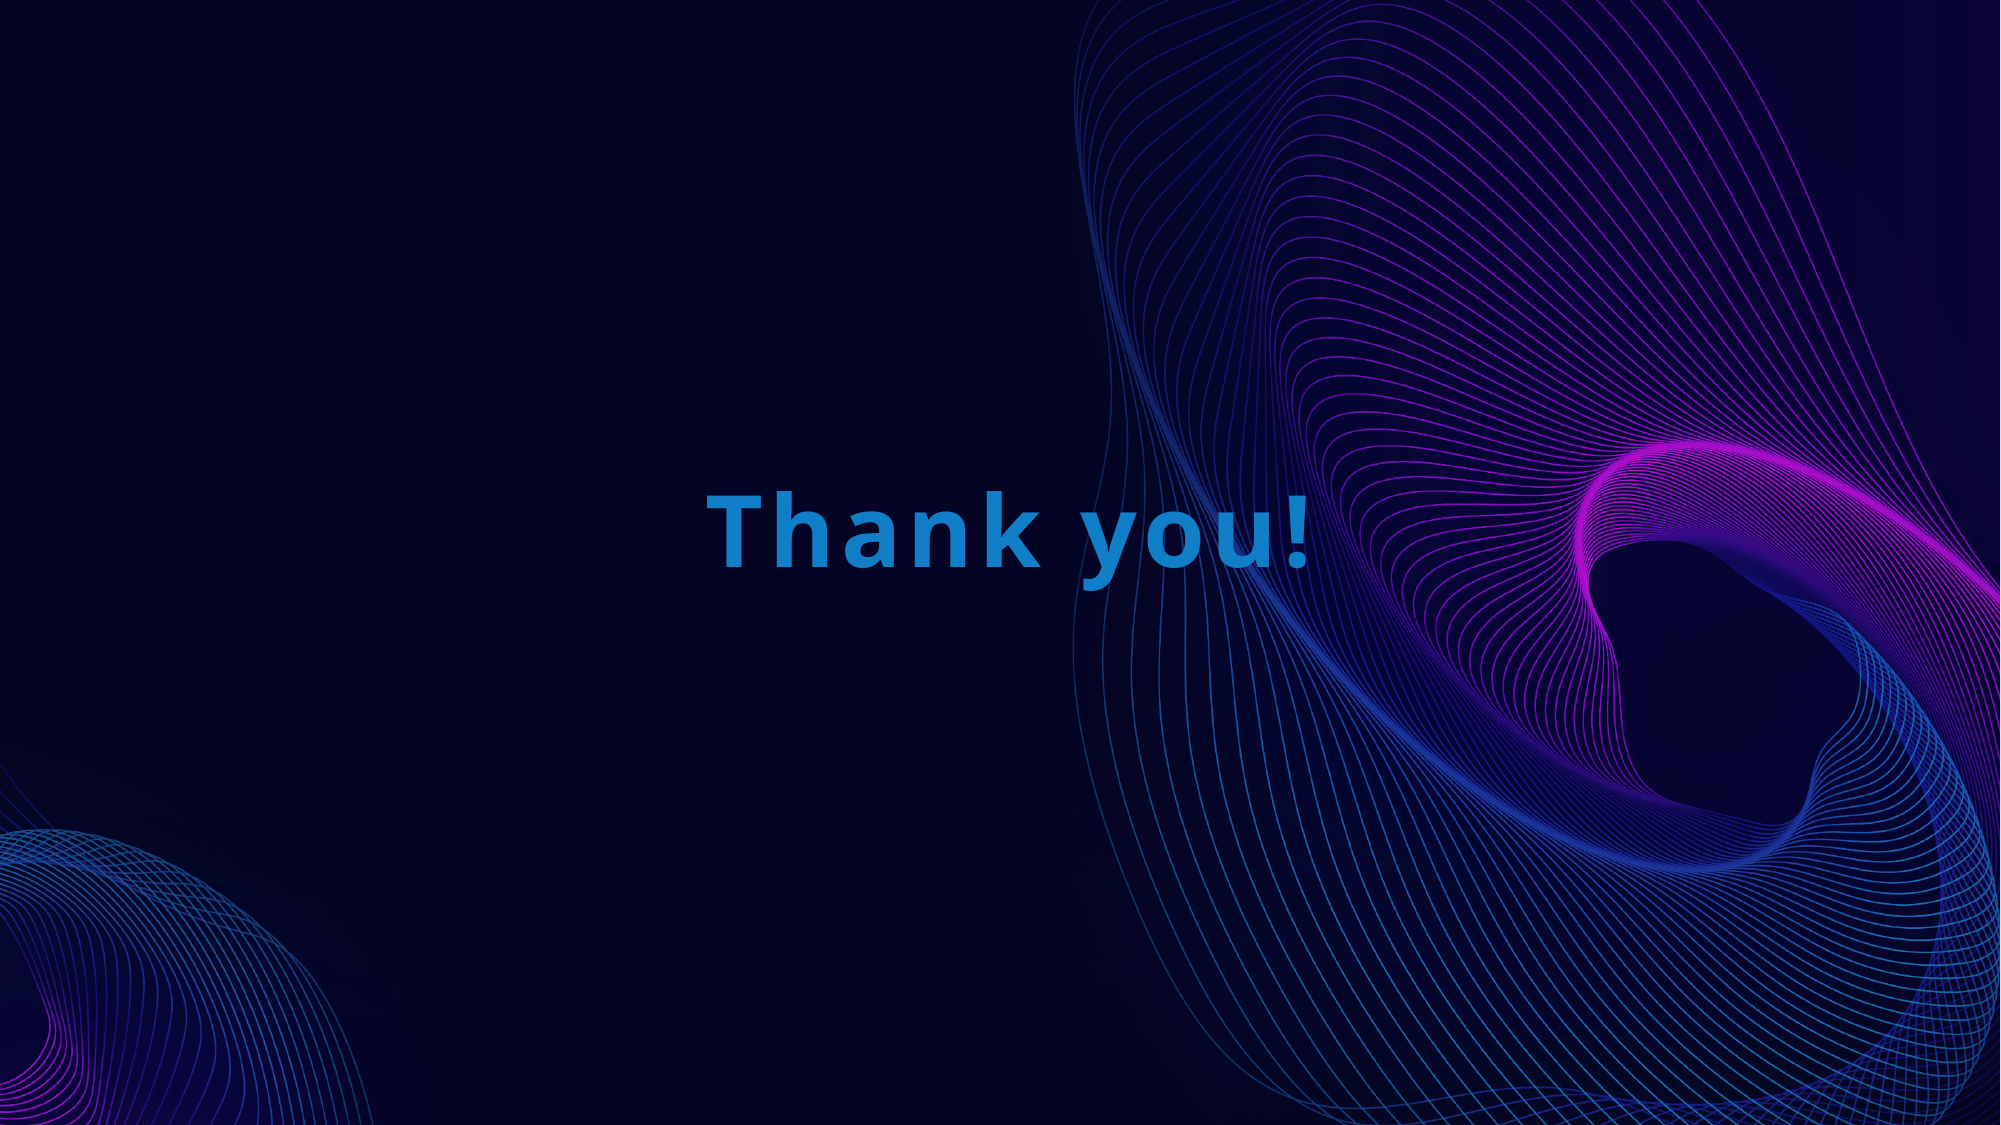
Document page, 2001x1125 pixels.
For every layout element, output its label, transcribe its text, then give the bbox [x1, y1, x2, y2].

text_box Thank you! [254, 460, 1764, 596]
picture [0, 0, 2001, 1125]
